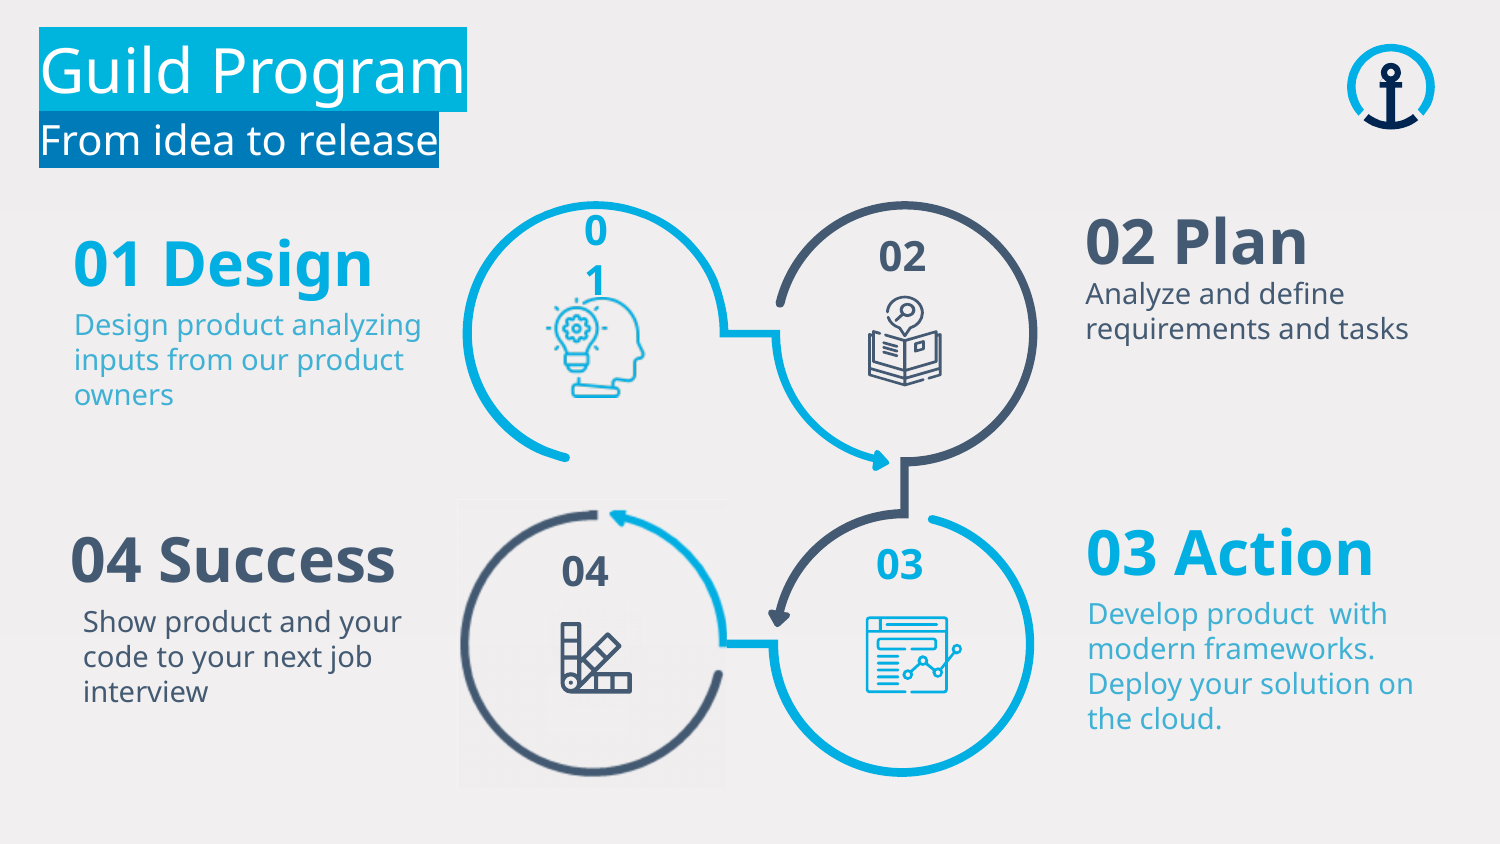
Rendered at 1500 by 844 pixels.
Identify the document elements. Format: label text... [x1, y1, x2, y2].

text_box Show product and your code to your next job interview [68, 595, 431, 719]
text_box 02 Plan [1068, 203, 1447, 269]
text_box 03 Action [1070, 513, 1449, 579]
text_box 03 [870, 530, 931, 596]
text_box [560, 621, 633, 694]
picture [545, 297, 646, 399]
text_box [730, 515, 1035, 777]
text_box [462, 203, 572, 463]
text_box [867, 295, 942, 387]
text_box Design product analyzing inputs from our product owners [59, 299, 455, 422]
text_box Analyze and define requirements and tasks [1070, 268, 1467, 351]
text_box [620, 203, 890, 471]
text_box 02 [872, 222, 933, 287]
text_box [768, 201, 1038, 628]
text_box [865, 616, 963, 694]
text_box 01 Design [57, 224, 436, 290]
picture [457, 499, 727, 790]
text_box Develop product with modern frameworks. Deploy your solution on the cloud. [1072, 588, 1468, 741]
text_box 01 [572, 196, 620, 296]
title Guild Program From idea to release [39, 20, 589, 187]
text_box 04 Success [54, 521, 433, 587]
